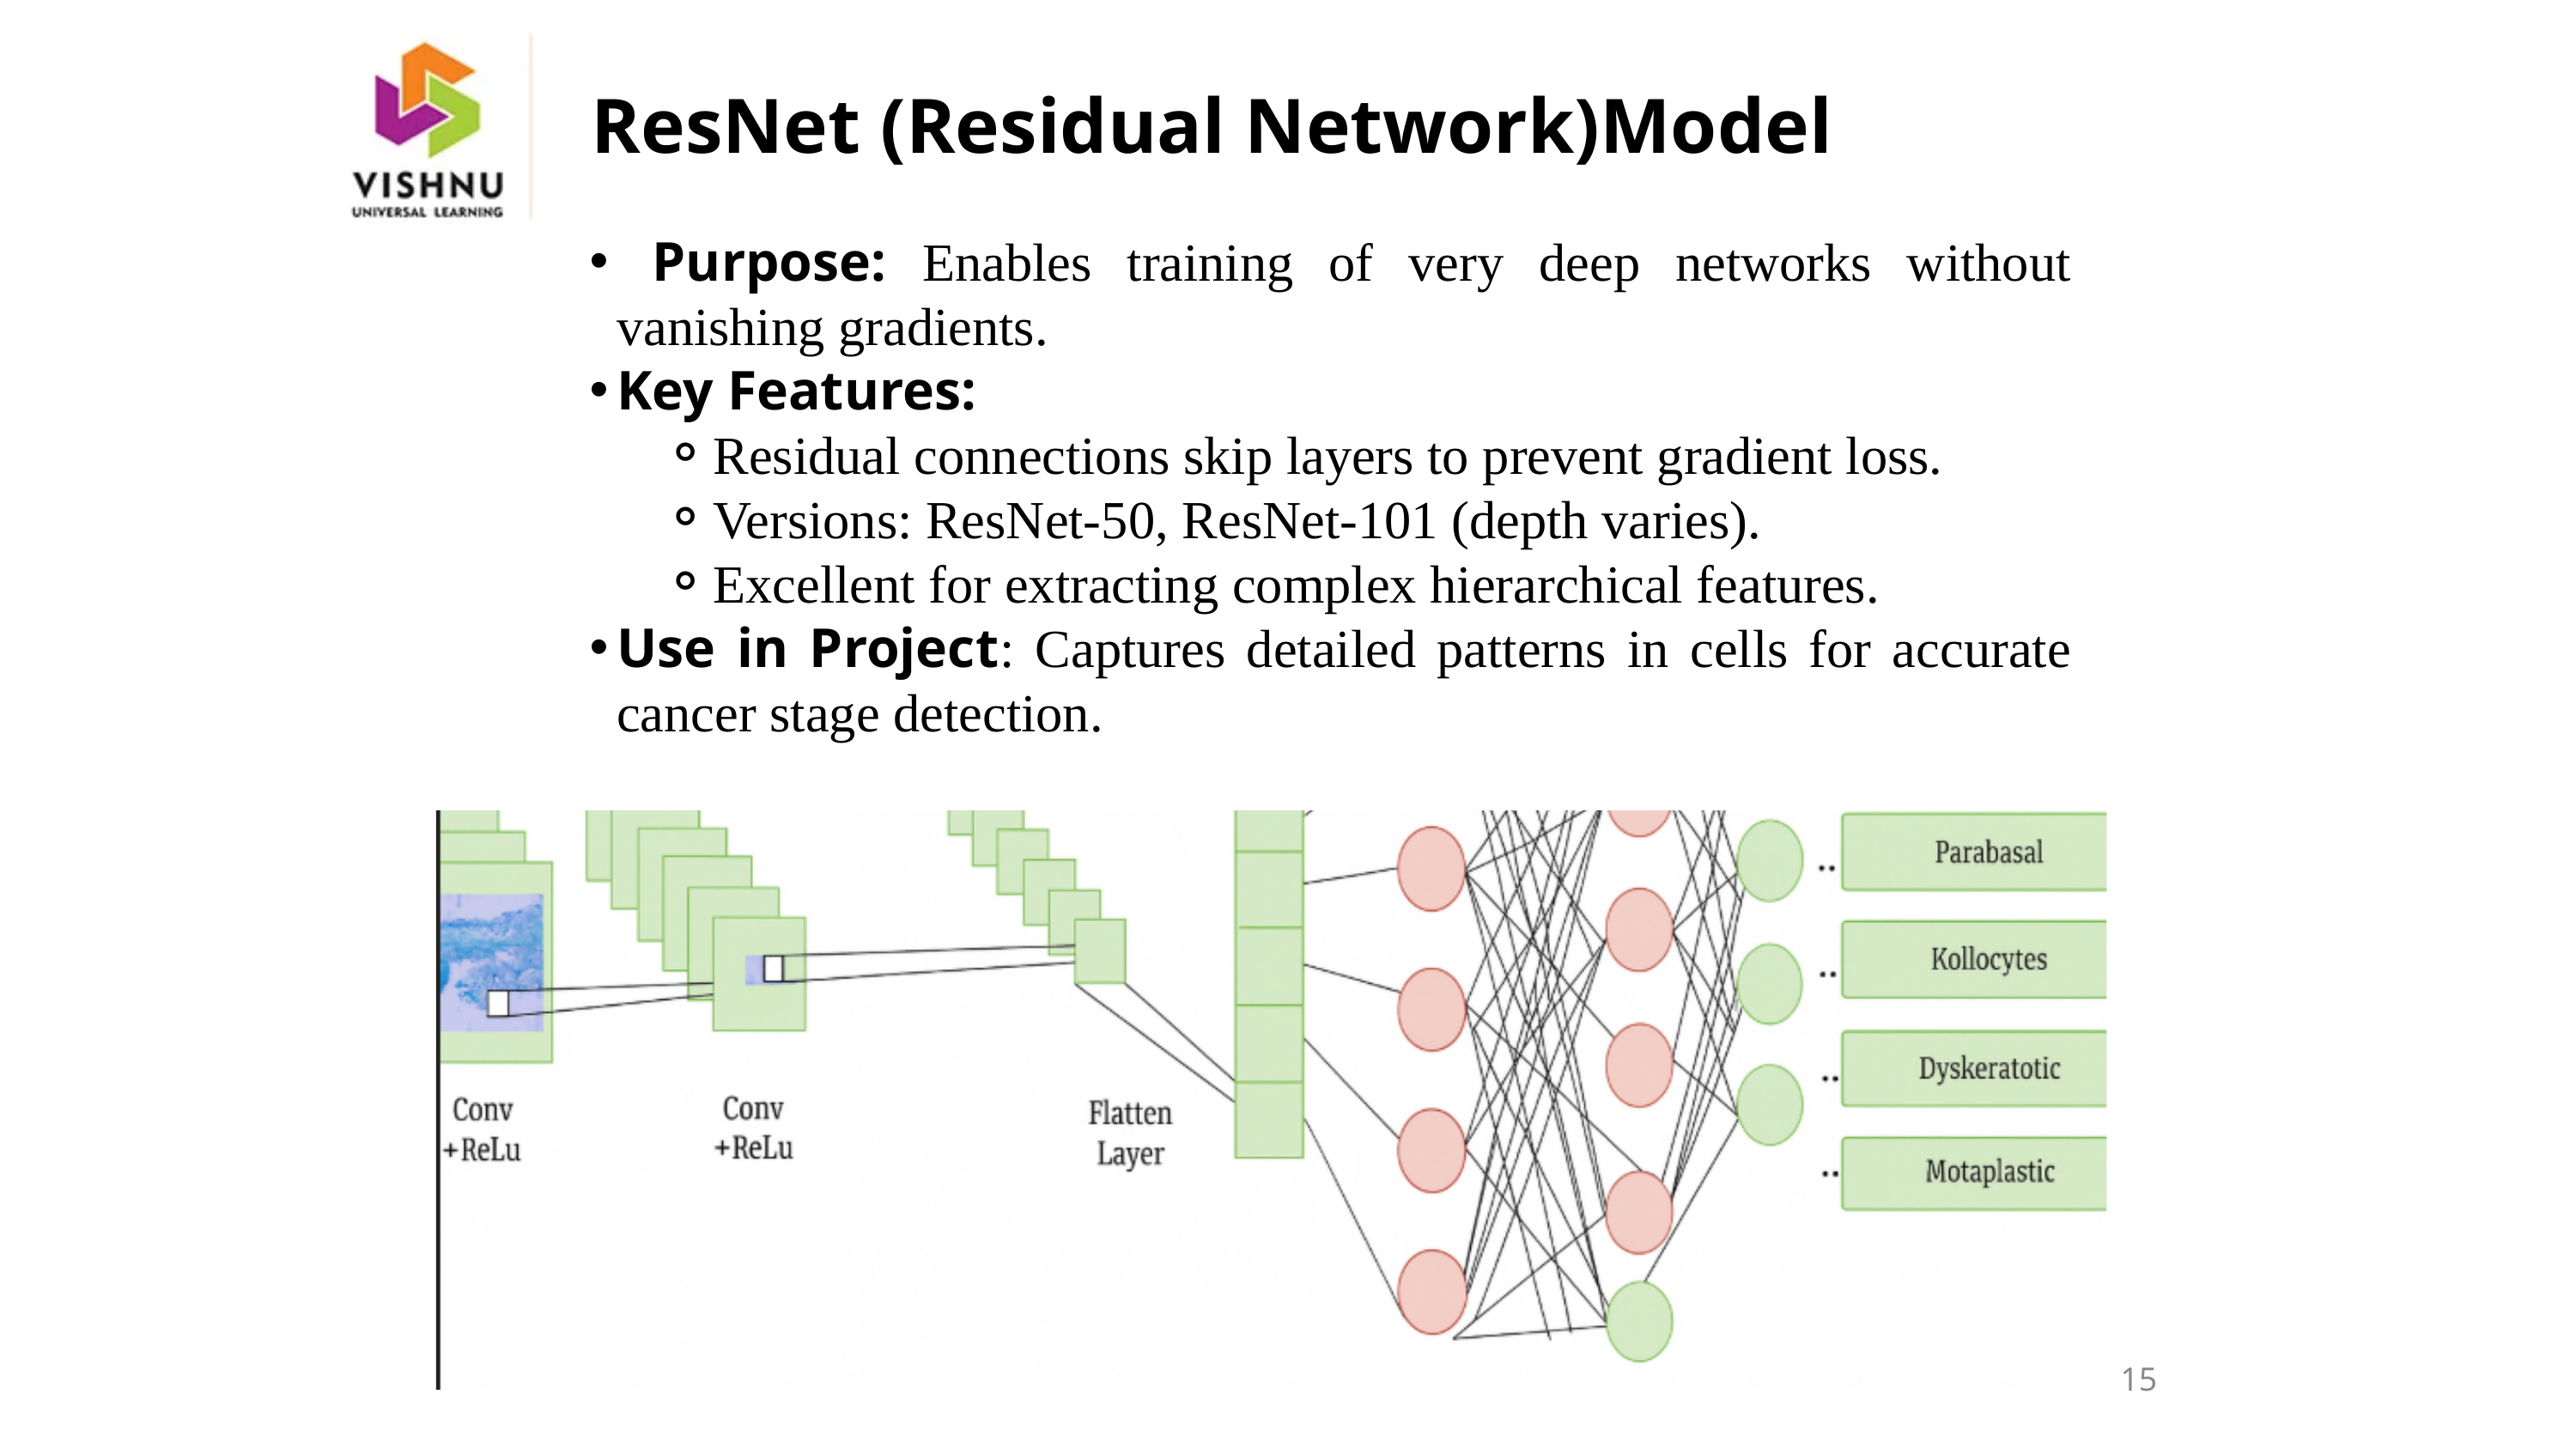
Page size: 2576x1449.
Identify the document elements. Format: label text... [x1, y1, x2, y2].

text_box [435, 810, 2107, 1390]
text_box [337, 11, 548, 242]
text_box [1706, 1342, 2158, 1421]
text_box ResNet (Residual Network)Model [565, 77, 1834, 168]
text_box Purpose: Enables training of very deep networks without vanishing gradients. Key Features: Residual connections skip layers to prevent gradient loss. Versions: ResNet-50, ResNet-101 (depth varies). Excellent for extracting complex hierarchical features. Use in Project: Captures detailed patterns in cells for accurate cancer stage detection. [562, 227, 2072, 743]
